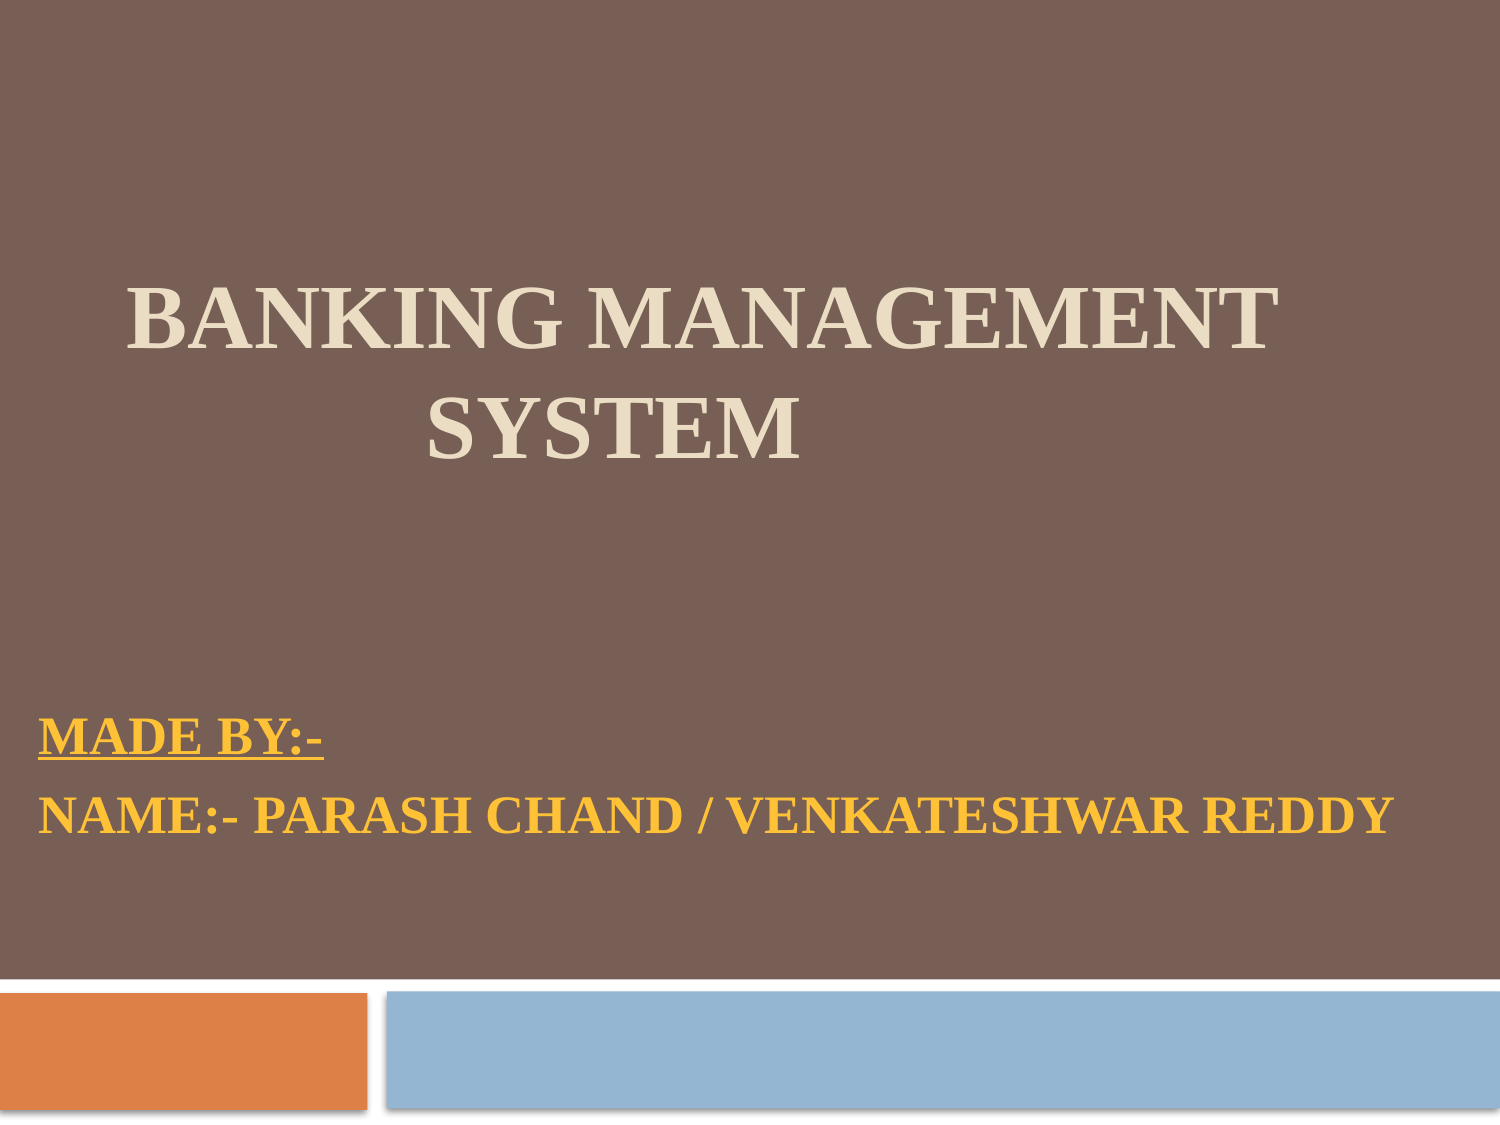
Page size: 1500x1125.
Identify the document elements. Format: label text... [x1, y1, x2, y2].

subtitle Made By:- Name:- Parash chand / Venkateshwar Reddy [23, 692, 1459, 980]
title BANKING MANAGEMENT SYSTEM [112, 243, 1388, 485]
